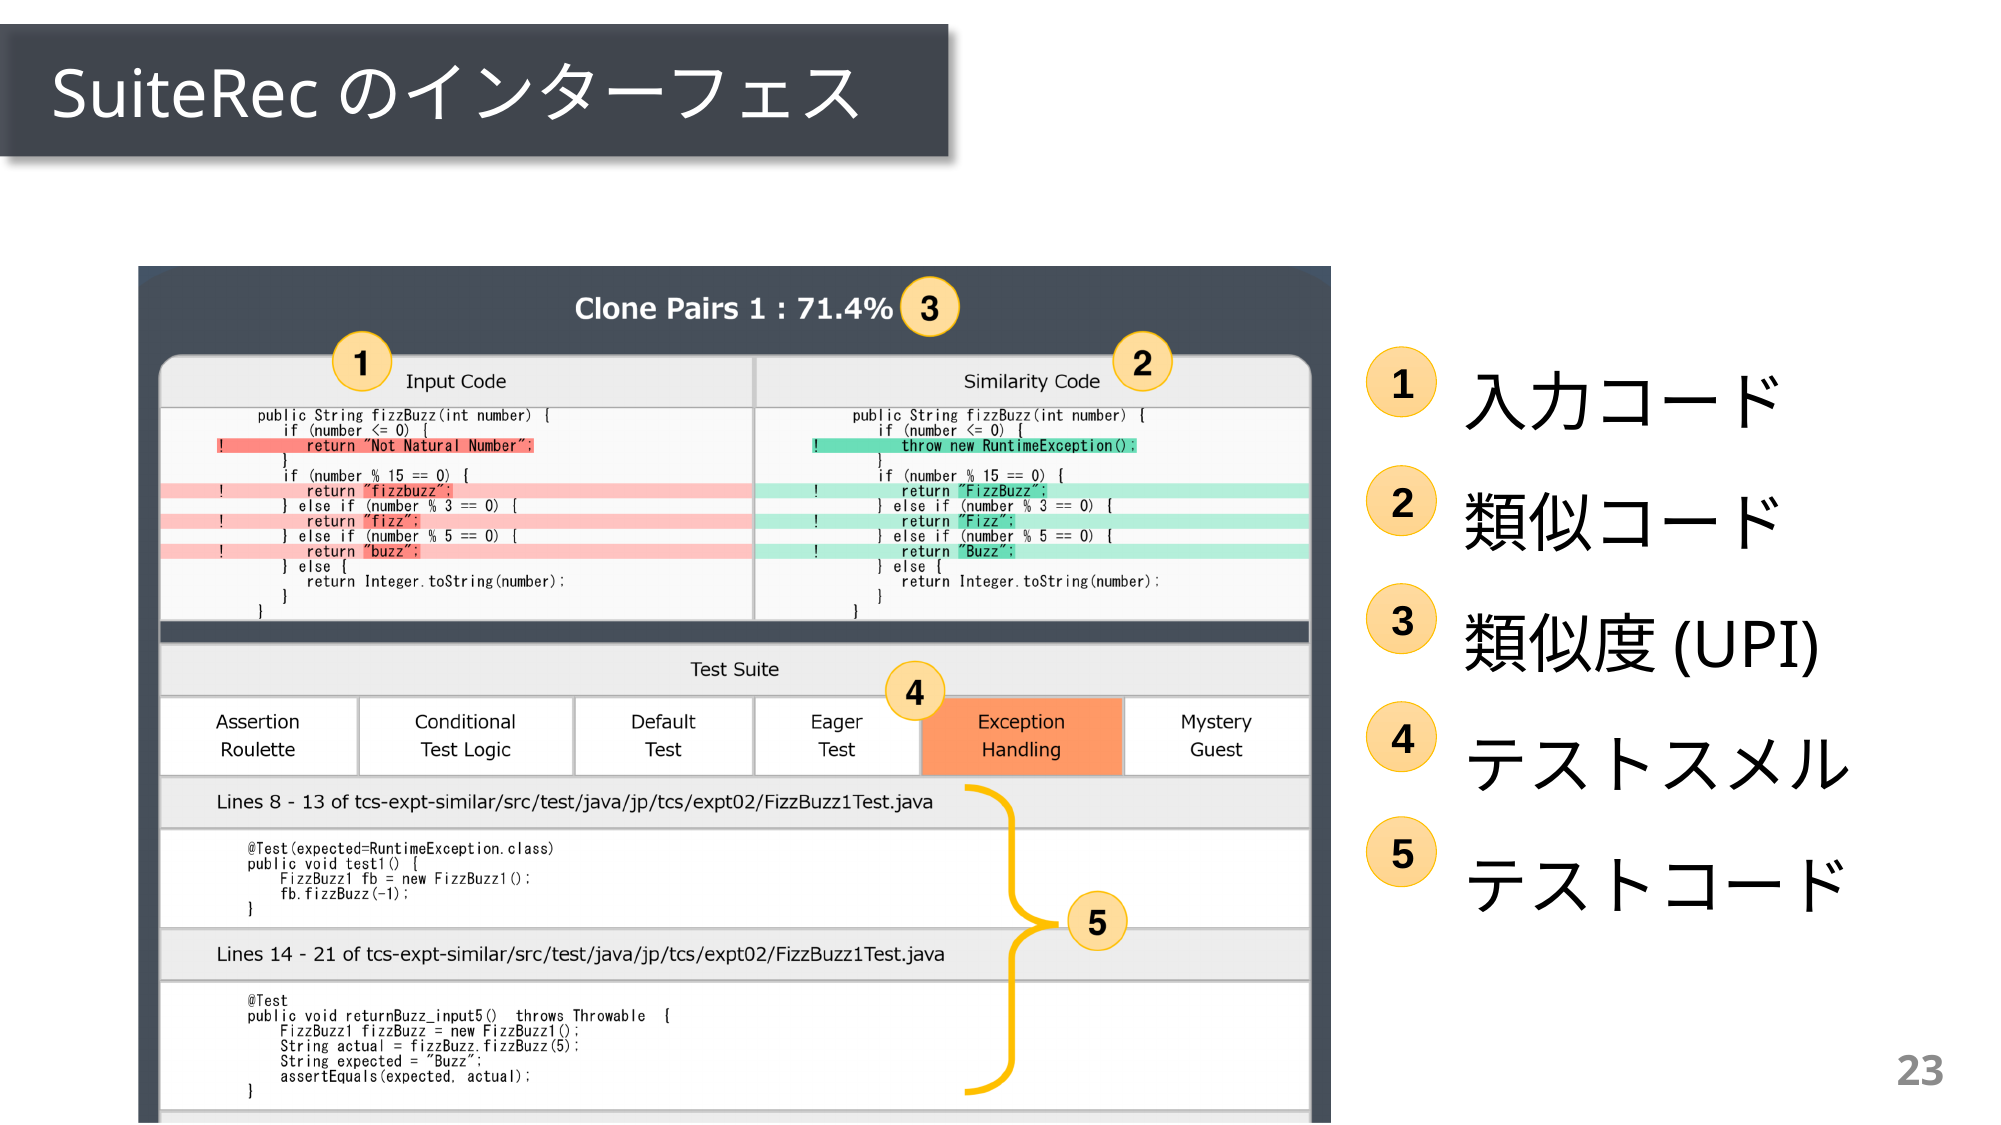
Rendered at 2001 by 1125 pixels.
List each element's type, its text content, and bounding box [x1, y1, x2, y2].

text_box 2 [1365, 465, 1437, 537]
text_box 入力コード 類似コード 類似度(UPI) テストスメル テストコード [1448, 329, 1904, 935]
text_box 3 [1365, 583, 1437, 655]
text_box 5 [1365, 816, 1437, 888]
title SuiteRecのインターフェス [36, 36, 957, 156]
picture [138, 266, 1332, 1125]
text_box 4 [1365, 701, 1437, 773]
text_box 1 [1365, 346, 1437, 418]
